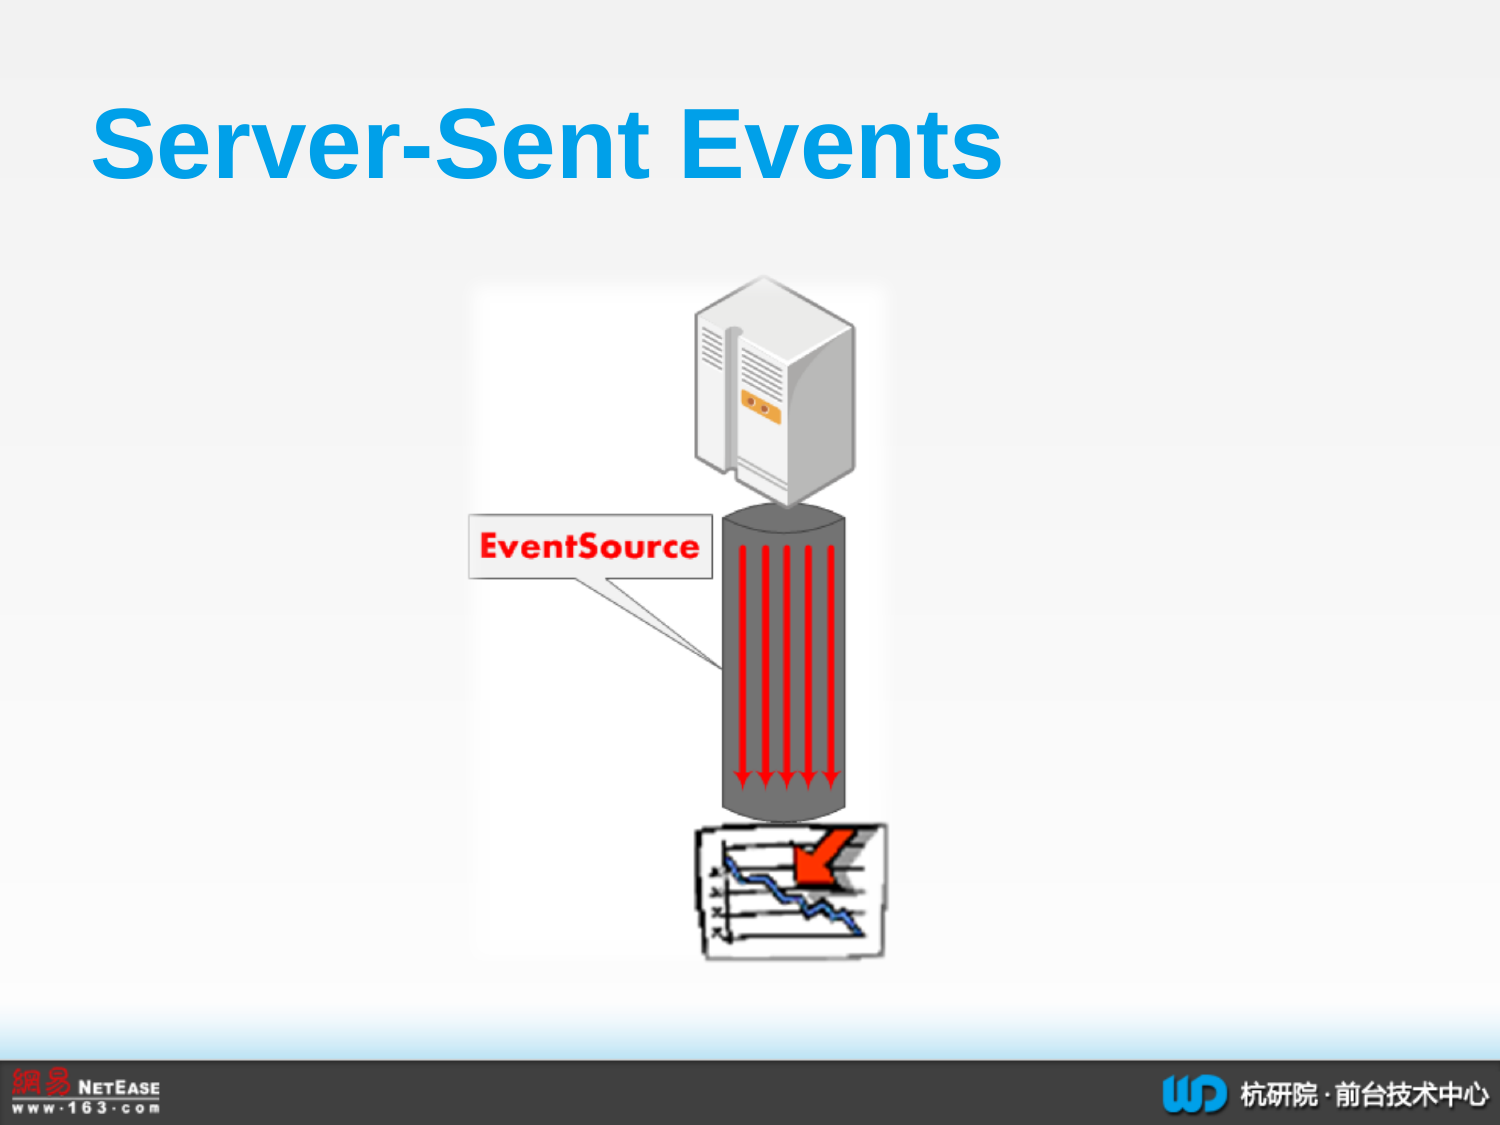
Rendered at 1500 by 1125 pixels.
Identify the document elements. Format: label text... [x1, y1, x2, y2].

picture [0, 0, 1500, 1125]
title Server-Sent Events [74, 44, 1426, 233]
